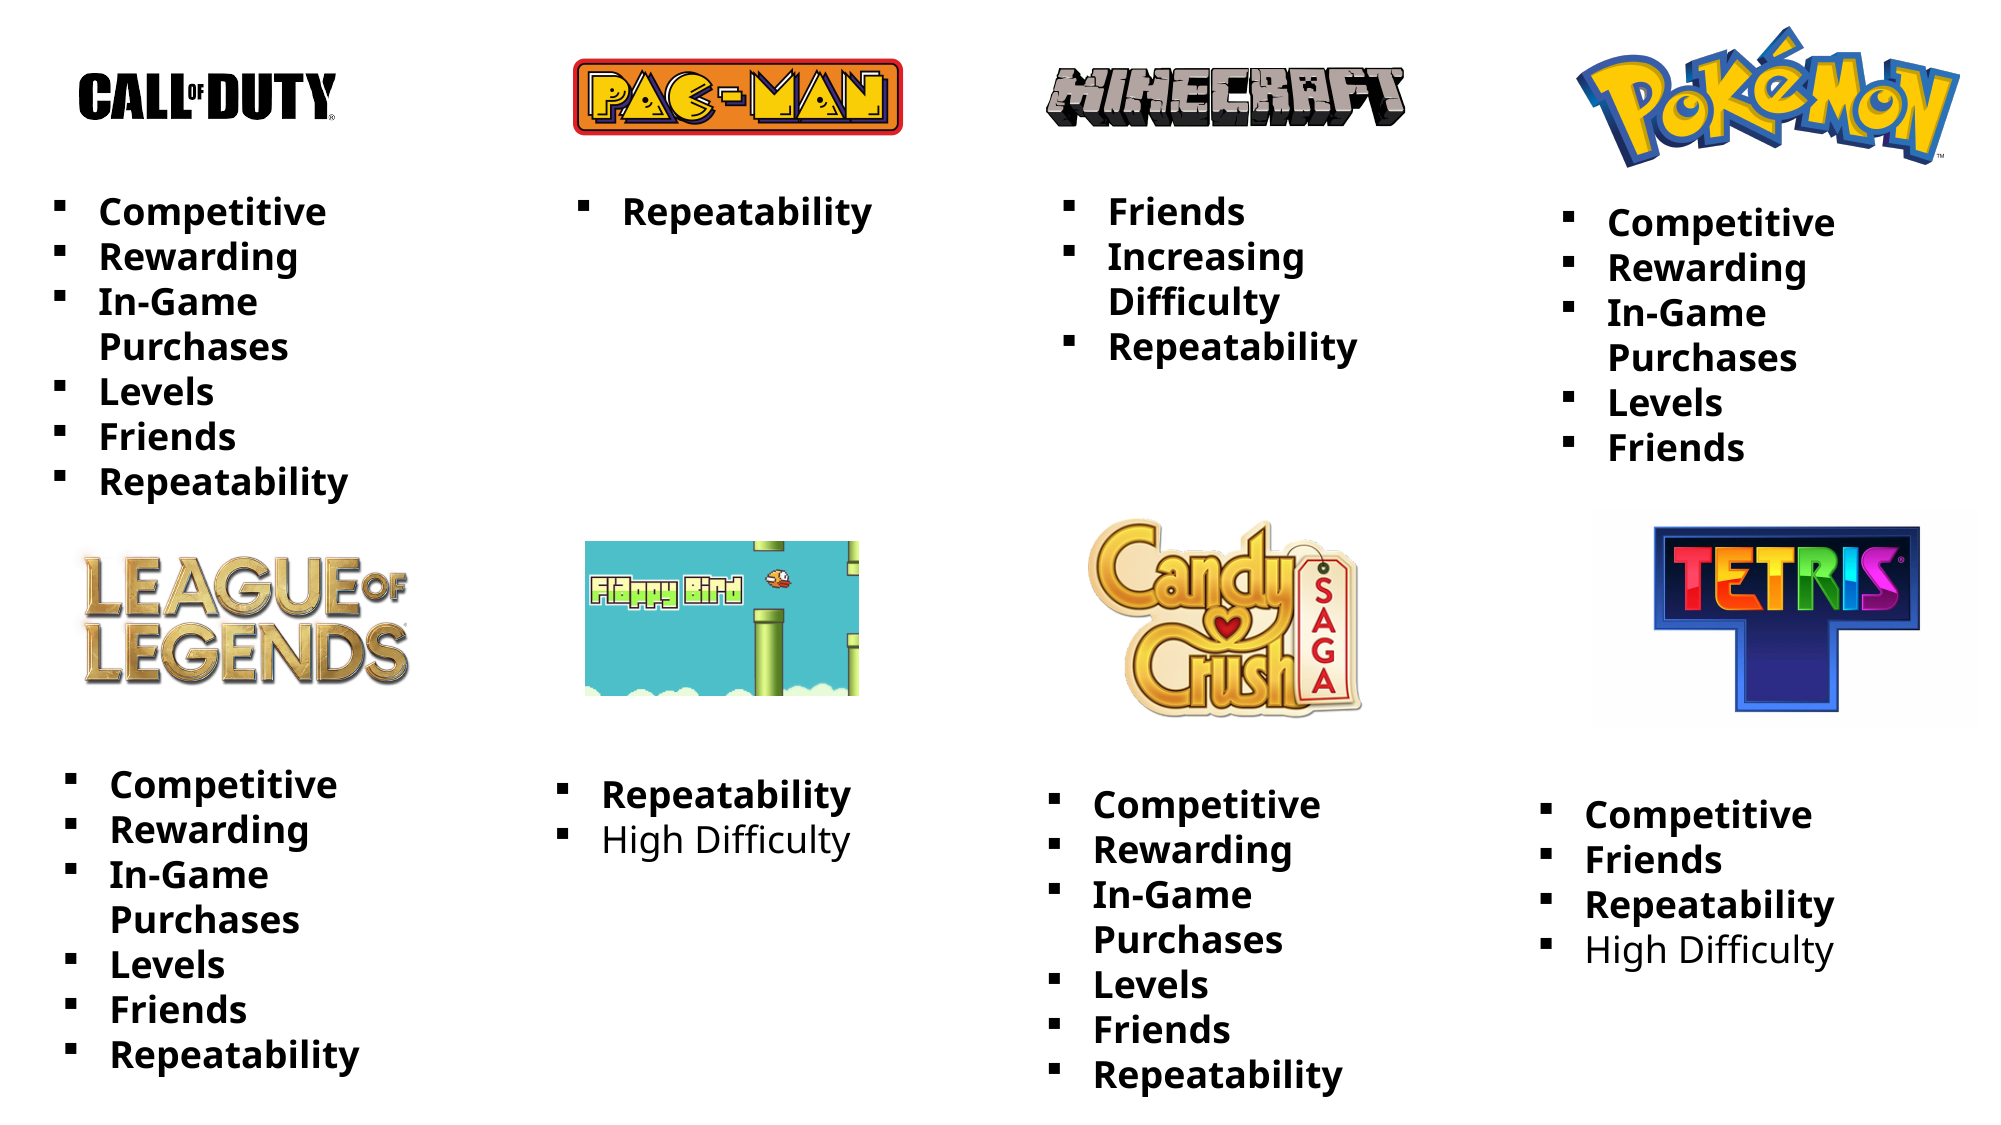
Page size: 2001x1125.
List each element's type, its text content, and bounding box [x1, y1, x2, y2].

text_box Competitive Rewarding In-Game Purchases Levels Friends [1545, 191, 1974, 476]
text_box Competitive Rewarding In-Game Purchases Levels Friends Repeatability [36, 180, 465, 511]
picture [585, 541, 859, 696]
picture [570, 2, 906, 192]
text_box Competitive Friends Repeatability High Difficulty [1522, 783, 1951, 979]
picture [69, 540, 423, 697]
picture [1045, 0, 1406, 199]
text_box Repeatability [560, 180, 988, 241]
picture [1592, 510, 1978, 728]
text_box Competitive Rewarding In-Game Purchases Levels Friends Repeatability [47, 754, 476, 1084]
text_box Friends Increasing Difficulty Repeatability [1045, 180, 1474, 376]
text_box Repeatability High Difficulty [539, 763, 968, 869]
text_box Competitive Rewarding In-Game Purchases Levels Friends Repeatability [1031, 773, 1459, 1104]
picture [1088, 518, 1363, 719]
picture [1575, 26, 1960, 168]
picture [79, 20, 336, 174]
